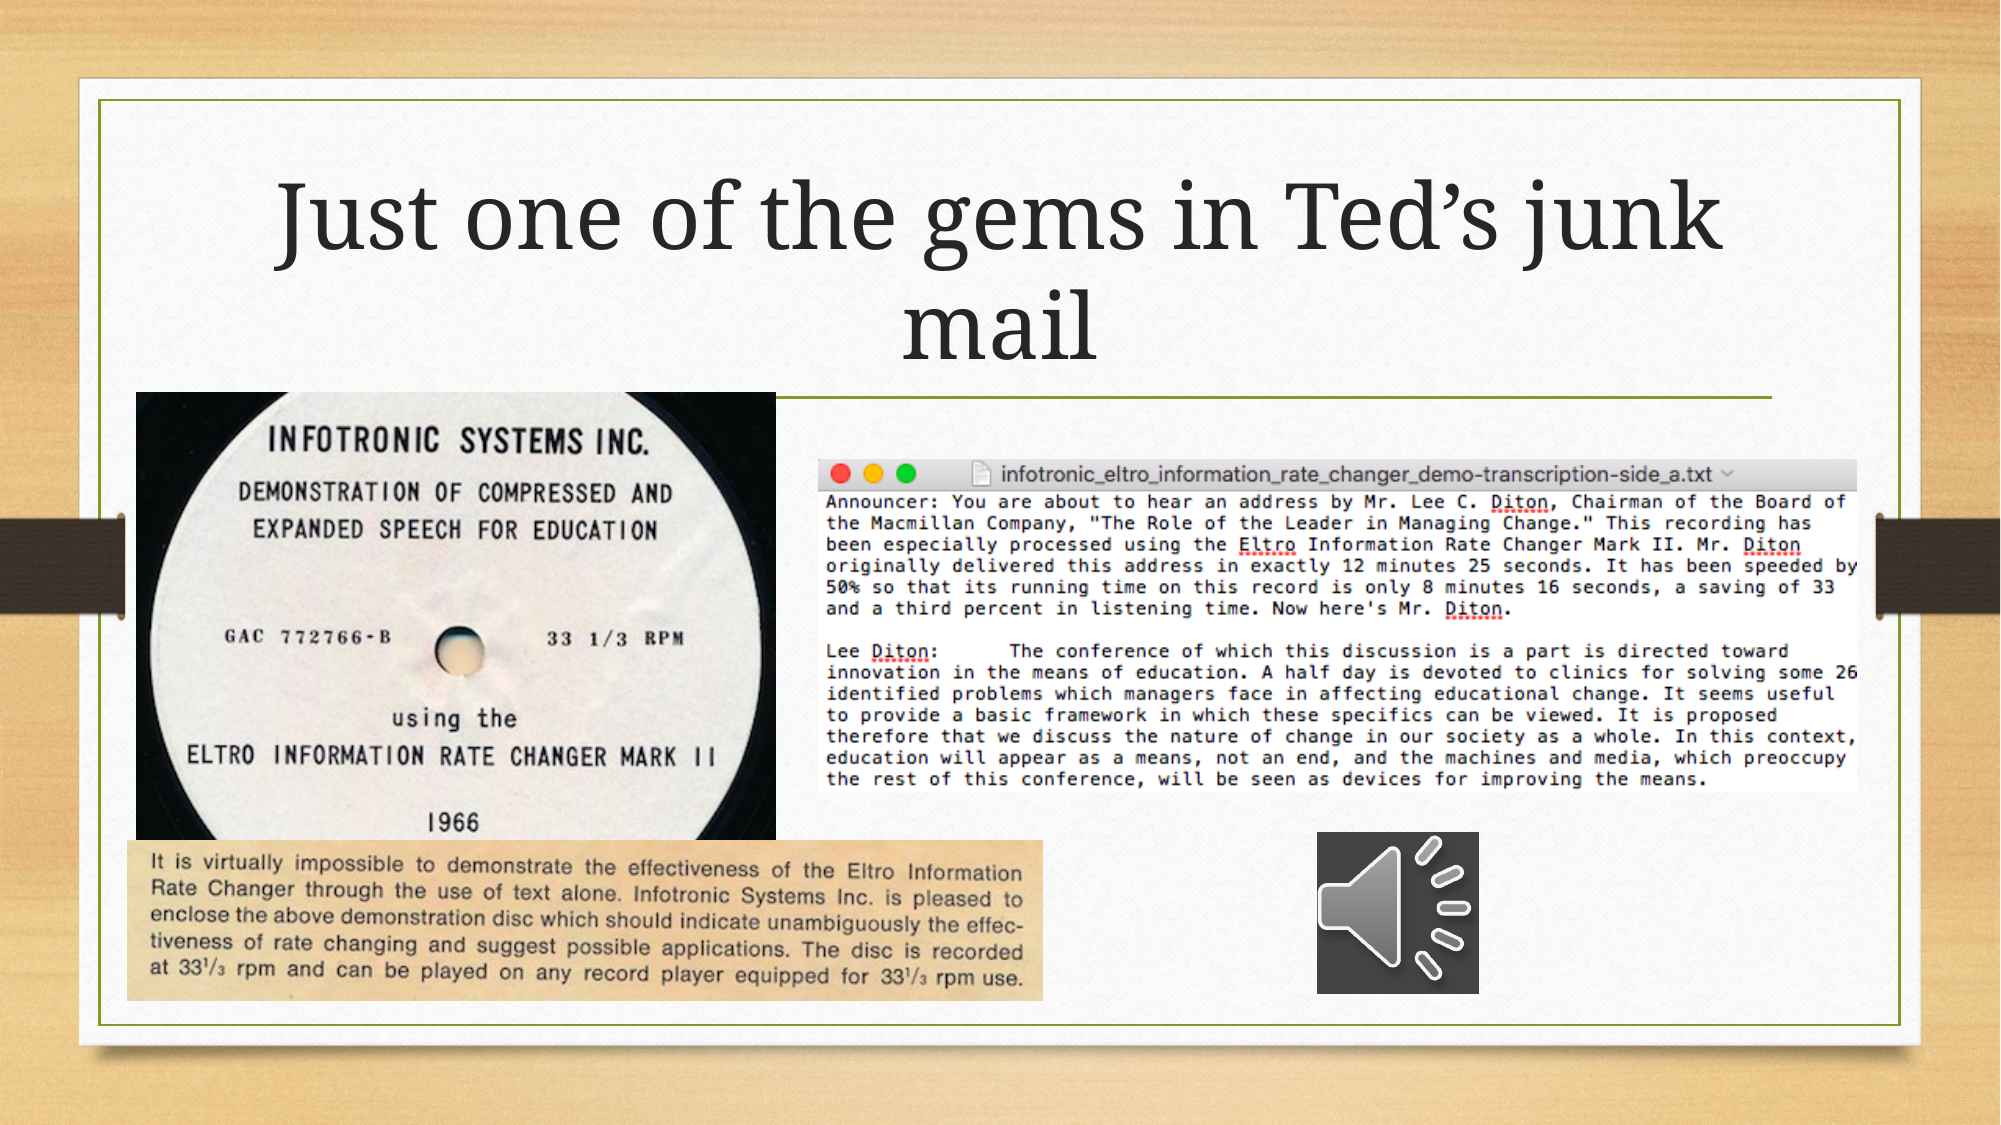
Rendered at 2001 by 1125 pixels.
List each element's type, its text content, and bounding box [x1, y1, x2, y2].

title Just one of the gems in Ted’s junk mail [212, 161, 1788, 375]
picture [0, 0, 2001, 1125]
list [136, 392, 777, 840]
